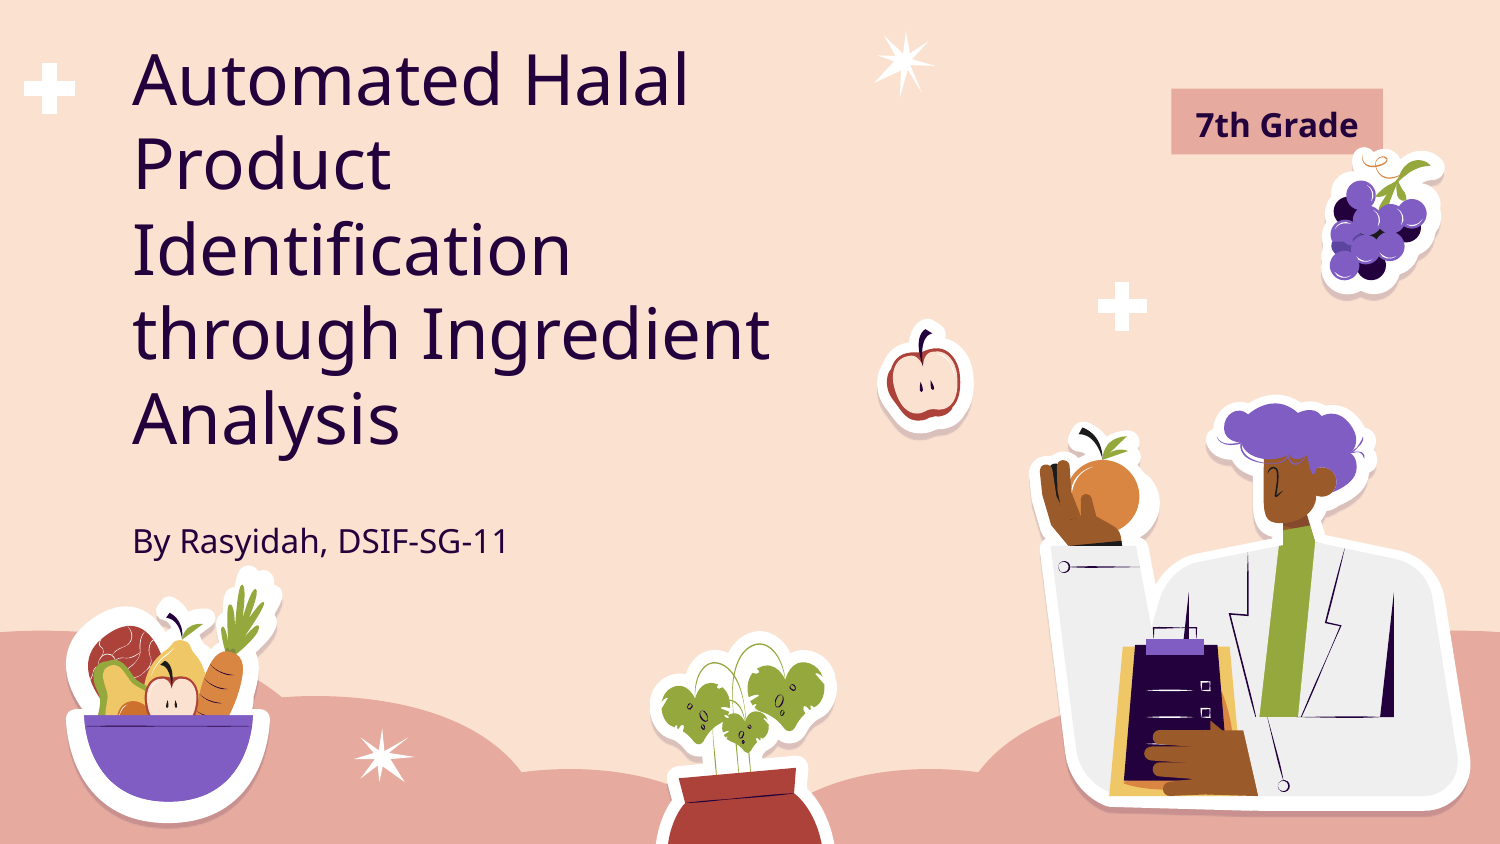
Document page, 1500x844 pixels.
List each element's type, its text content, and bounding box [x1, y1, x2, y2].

text_box [353, 728, 415, 783]
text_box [876, 146, 1471, 811]
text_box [645, 632, 844, 844]
subtitle By Rasyidah, DSIF-SG-11 [116, 498, 833, 577]
subtitle 7th Grade [1171, 88, 1383, 145]
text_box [65, 565, 283, 824]
title Automated Halal Product Identification through Ingredient Analysis [116, 64, 864, 474]
